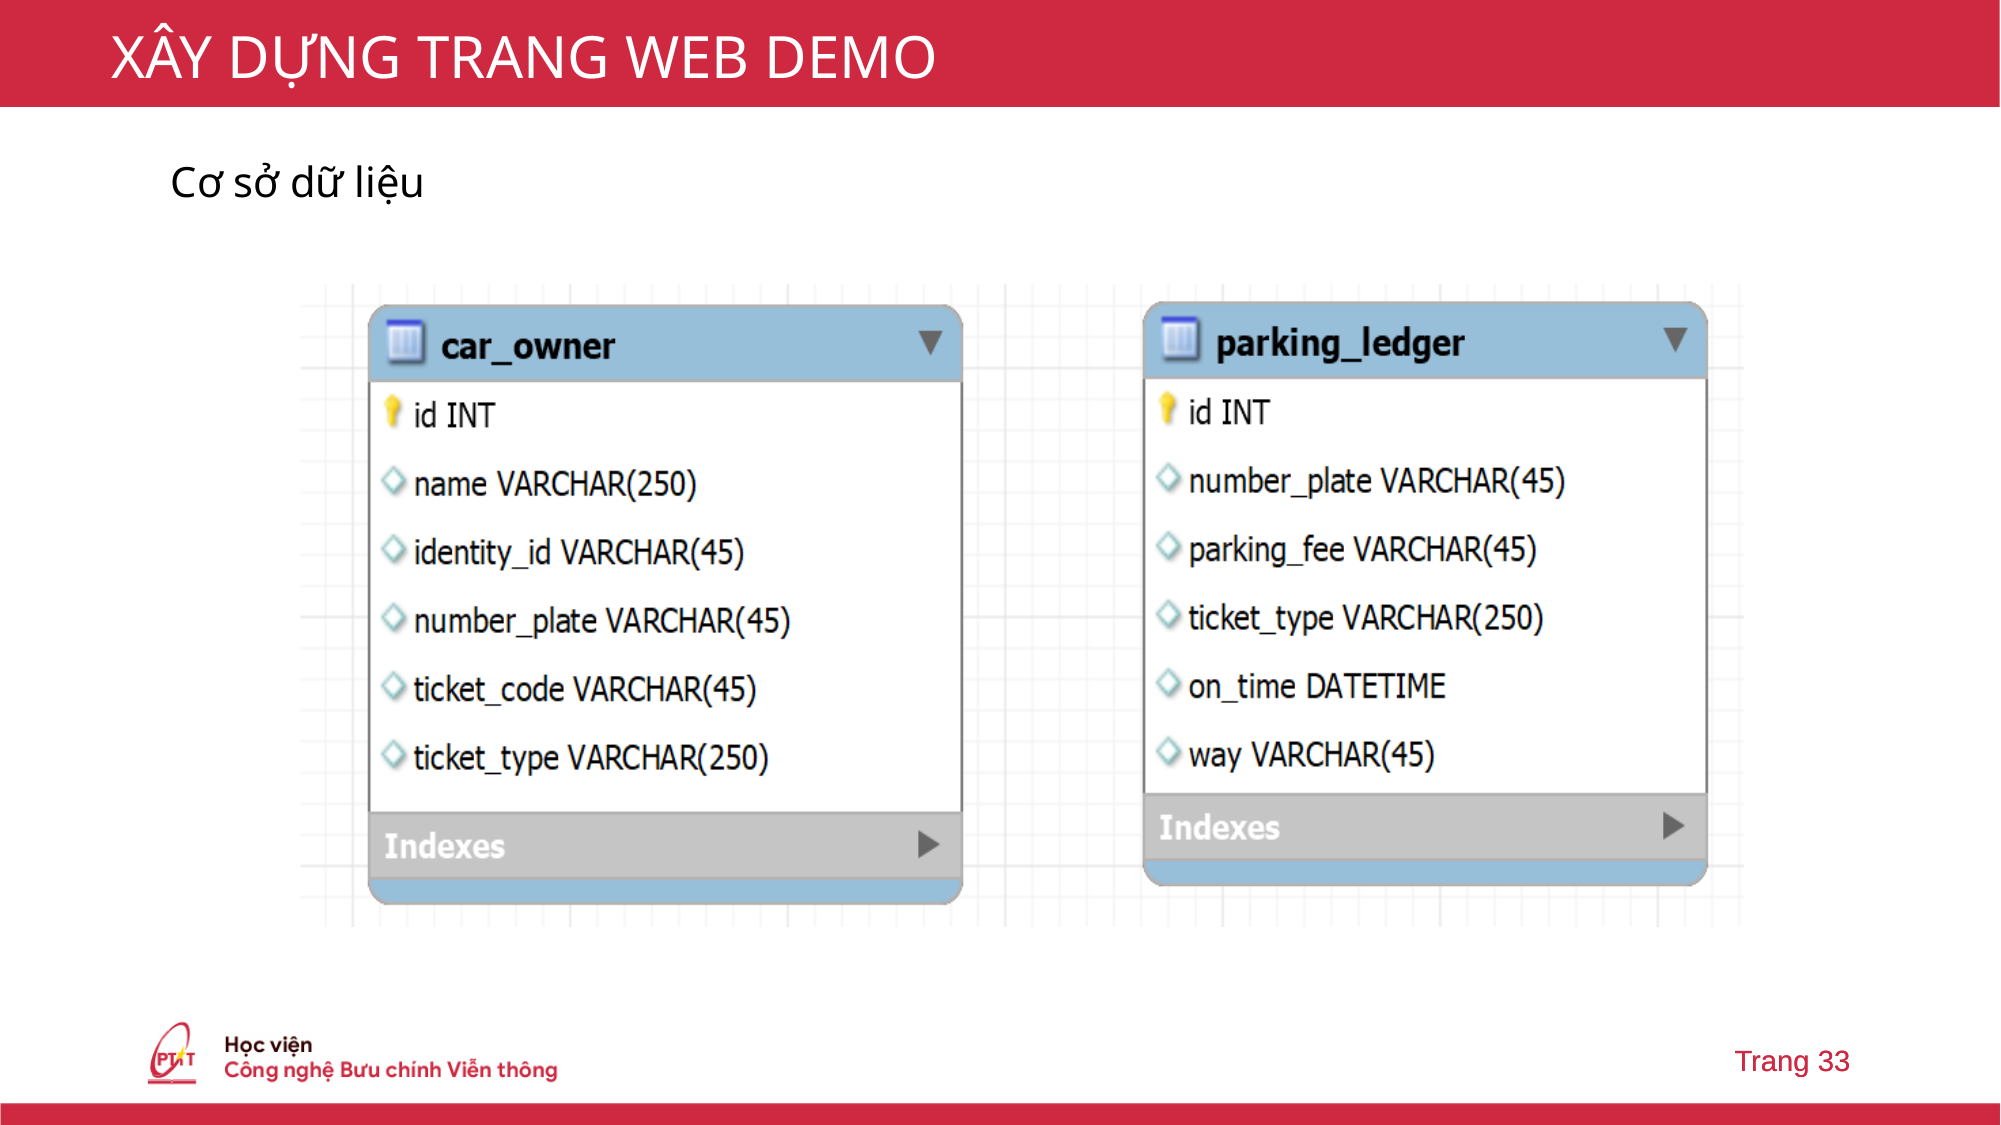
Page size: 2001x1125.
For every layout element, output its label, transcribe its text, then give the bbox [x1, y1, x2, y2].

text_box Cơ sở dữ liệu [156, 148, 1439, 214]
text_box XÂY DỰNG TRANG WEB DEMO [96, 12, 1277, 98]
picture [0, 0, 2001, 1125]
